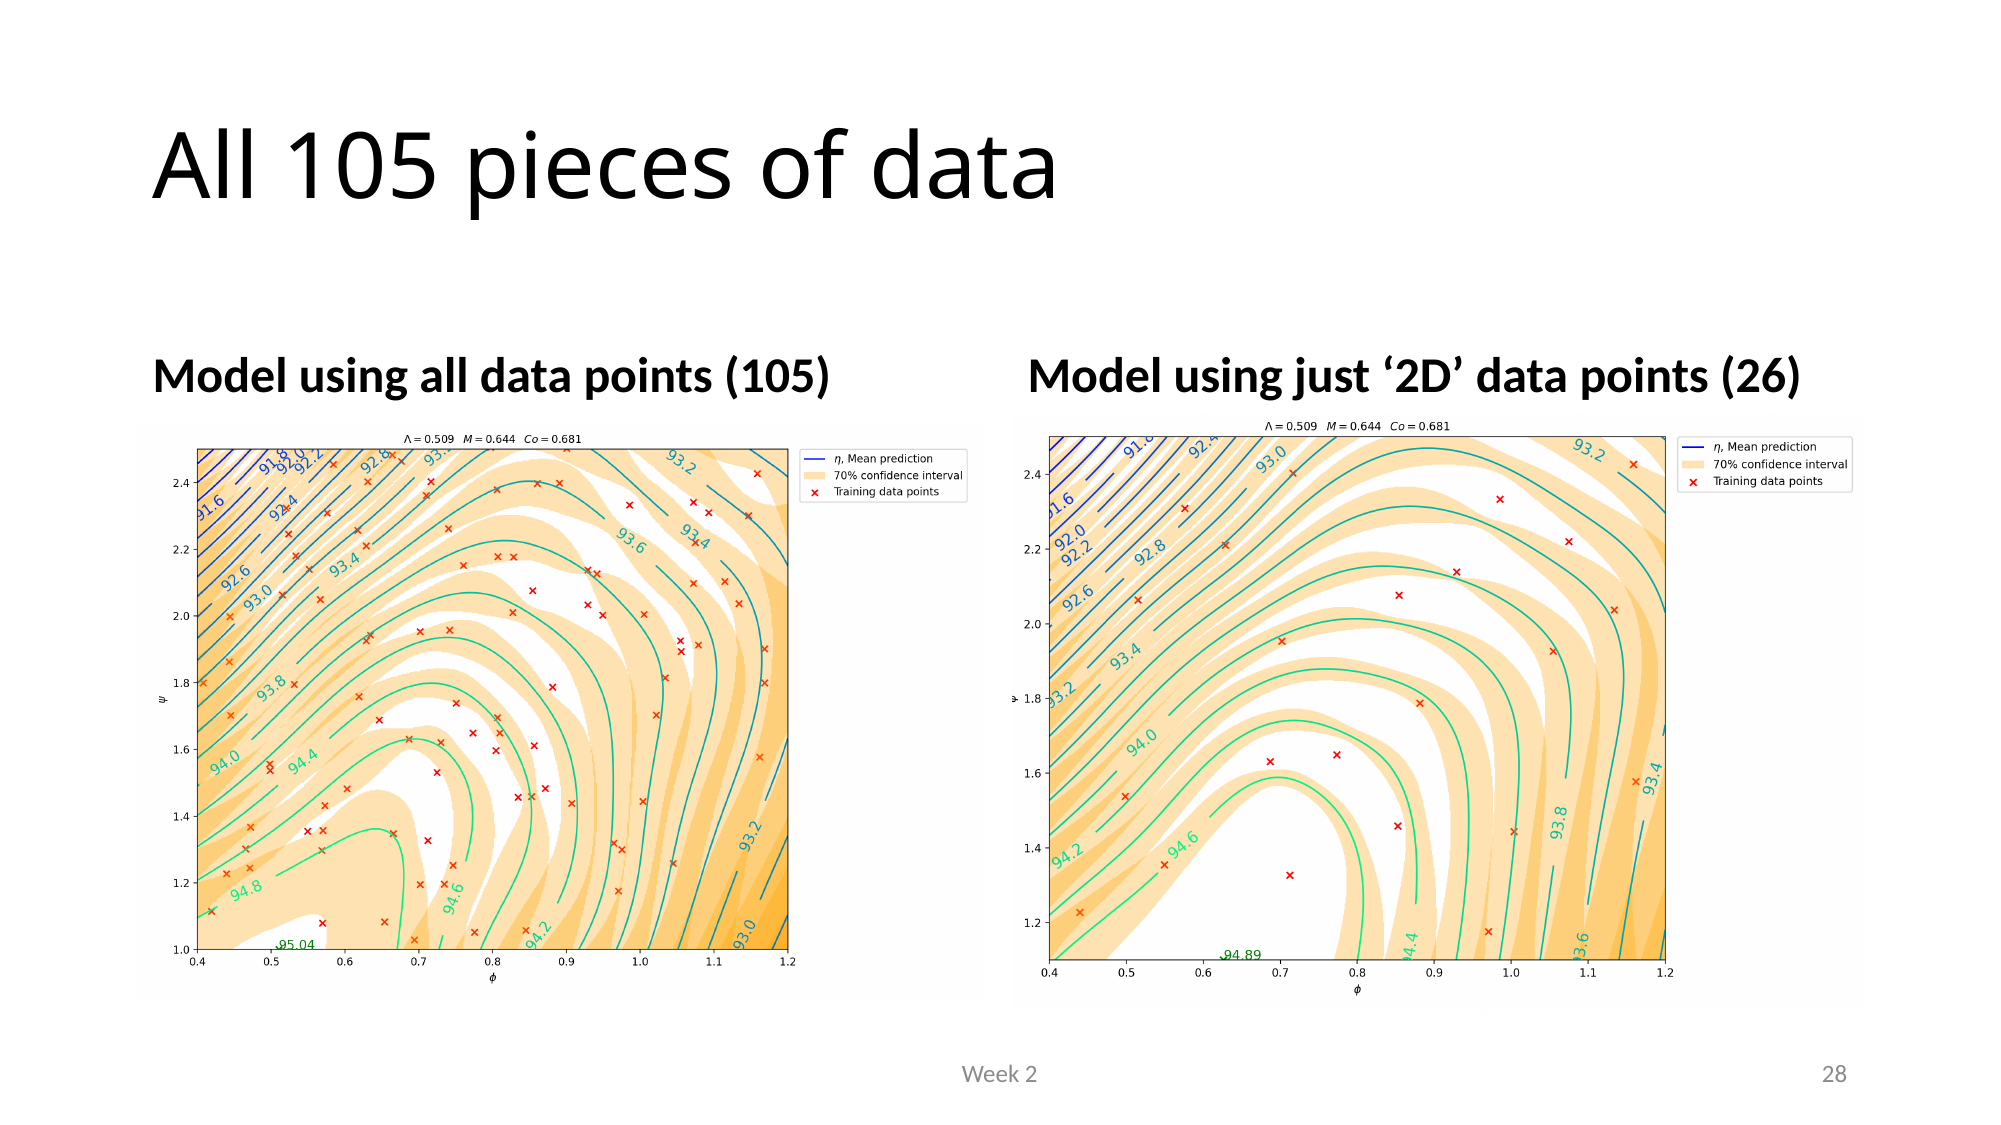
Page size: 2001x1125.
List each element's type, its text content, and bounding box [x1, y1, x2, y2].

list Model using all data points (105) [137, 275, 984, 411]
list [137, 424, 984, 1002]
slide_number 28 [1412, 1042, 1863, 1103]
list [1012, 413, 1863, 1013]
list Model using just ‘2D’ data points (26) [1012, 275, 1863, 411]
footer Week 2 [662, 1042, 1338, 1103]
title All 105 pieces of data [137, 59, 1863, 278]
